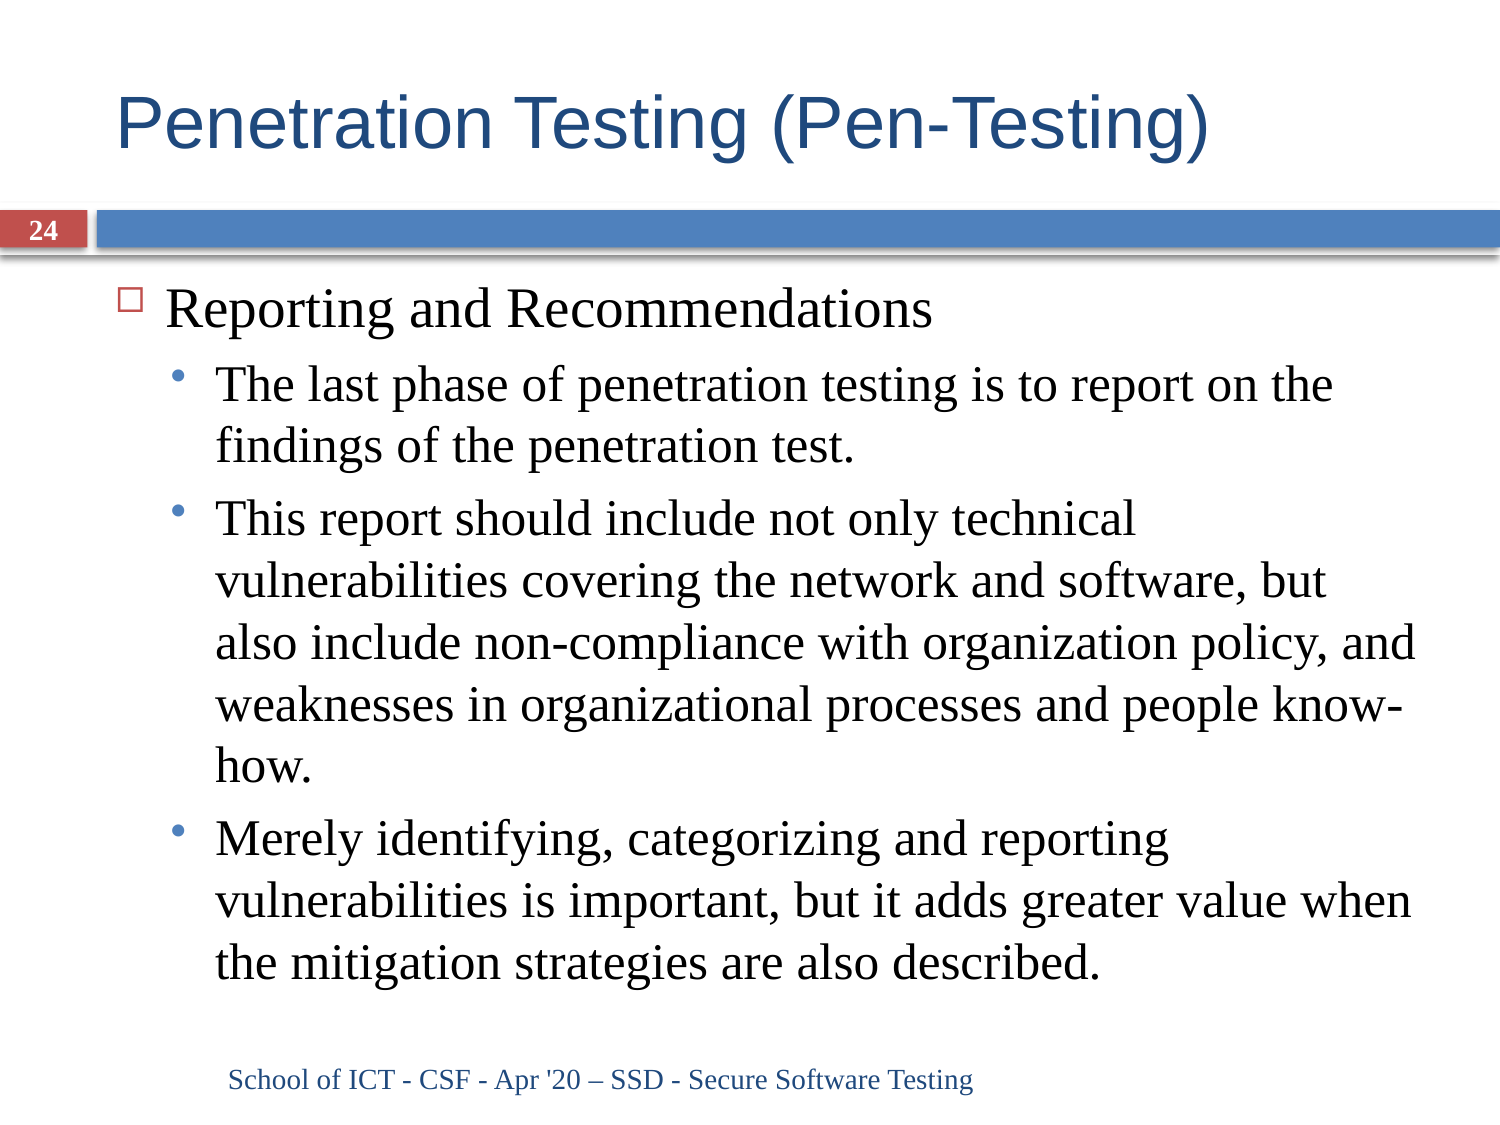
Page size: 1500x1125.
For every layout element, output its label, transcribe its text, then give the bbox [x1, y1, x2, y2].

slide_number 24 [0, 208, 88, 249]
footer School of ICT - CSF - Apr '20 – SSD - Secure Software Testing [99, 1048, 990, 1108]
title Penetration Testing (Pen-Testing) [100, 37, 1438, 200]
list Reporting and Recommendations The last phase of penetration testing is to report on the findings of the penetration test. This report should include not only technical vulnerabilities covering the network and software, but also include non-compliance with organization policy, and weaknesses in organizational processes and people know-how. Merely identifying, categorizing and reporting vulnerabilities is important, but it adds greater value when the mitigation strategies are also described. [100, 262, 1438, 1000]
